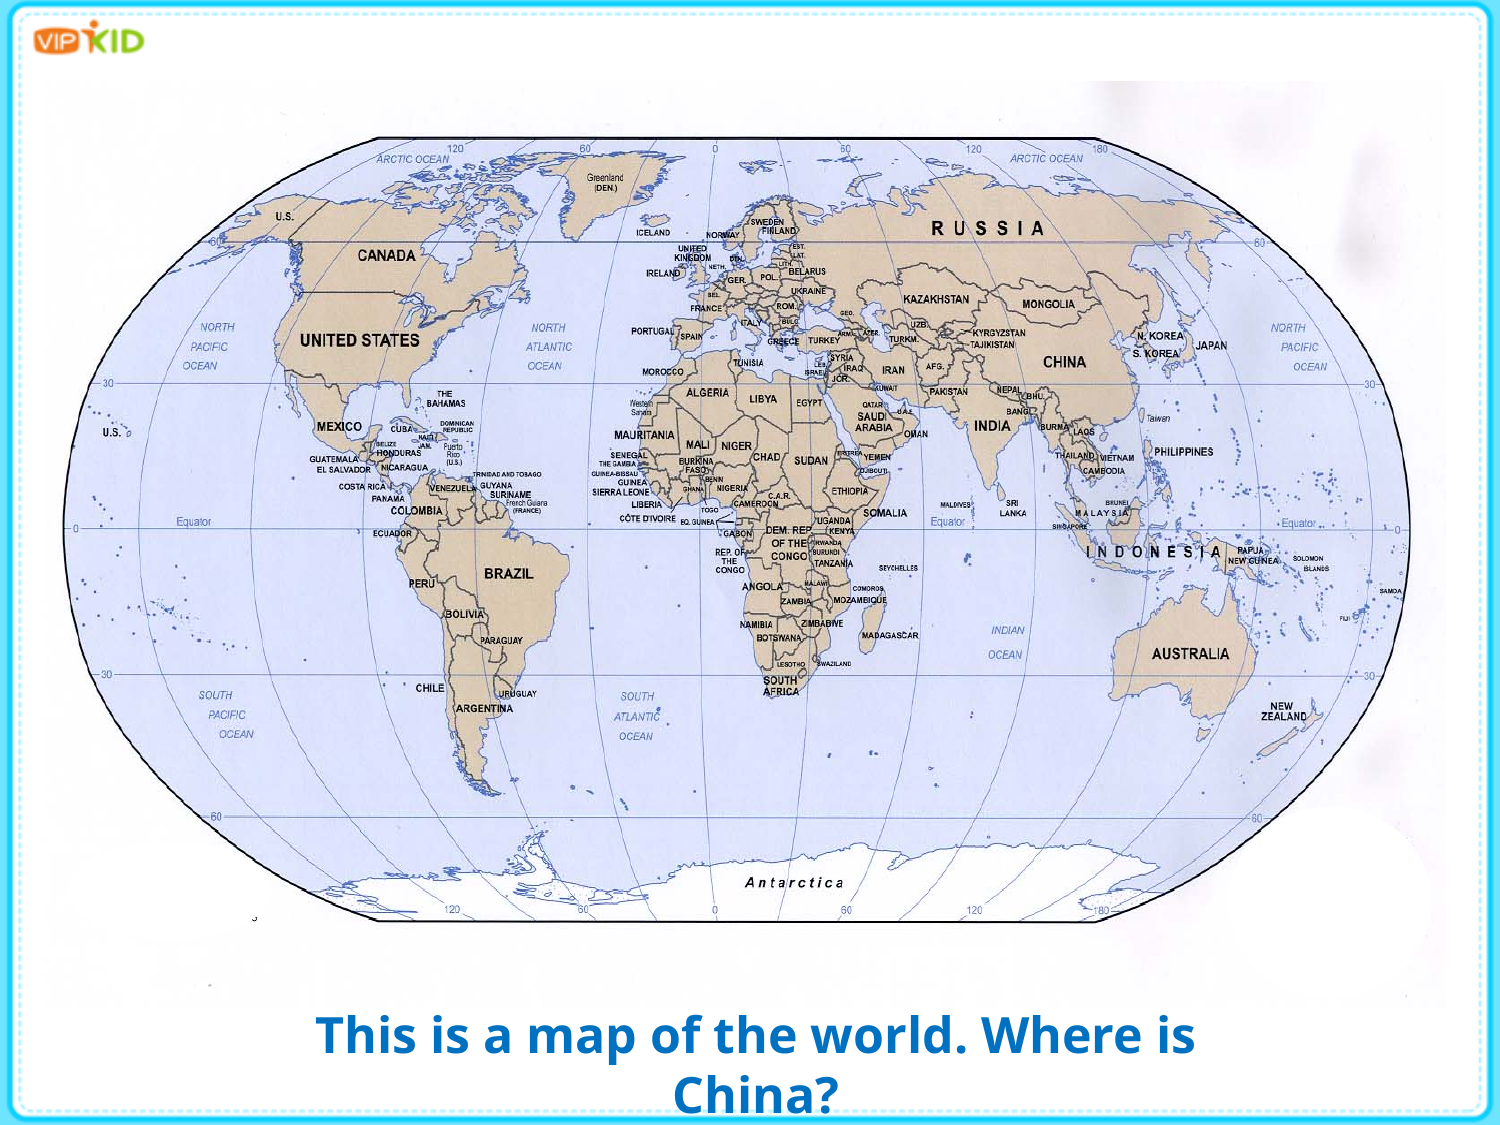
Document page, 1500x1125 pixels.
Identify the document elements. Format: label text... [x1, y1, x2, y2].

picture [11, 6, 1490, 1117]
picture [0, 0, 1500, 1125]
text_box This is a map of the world. Where is China? [234, 1014, 1278, 1125]
